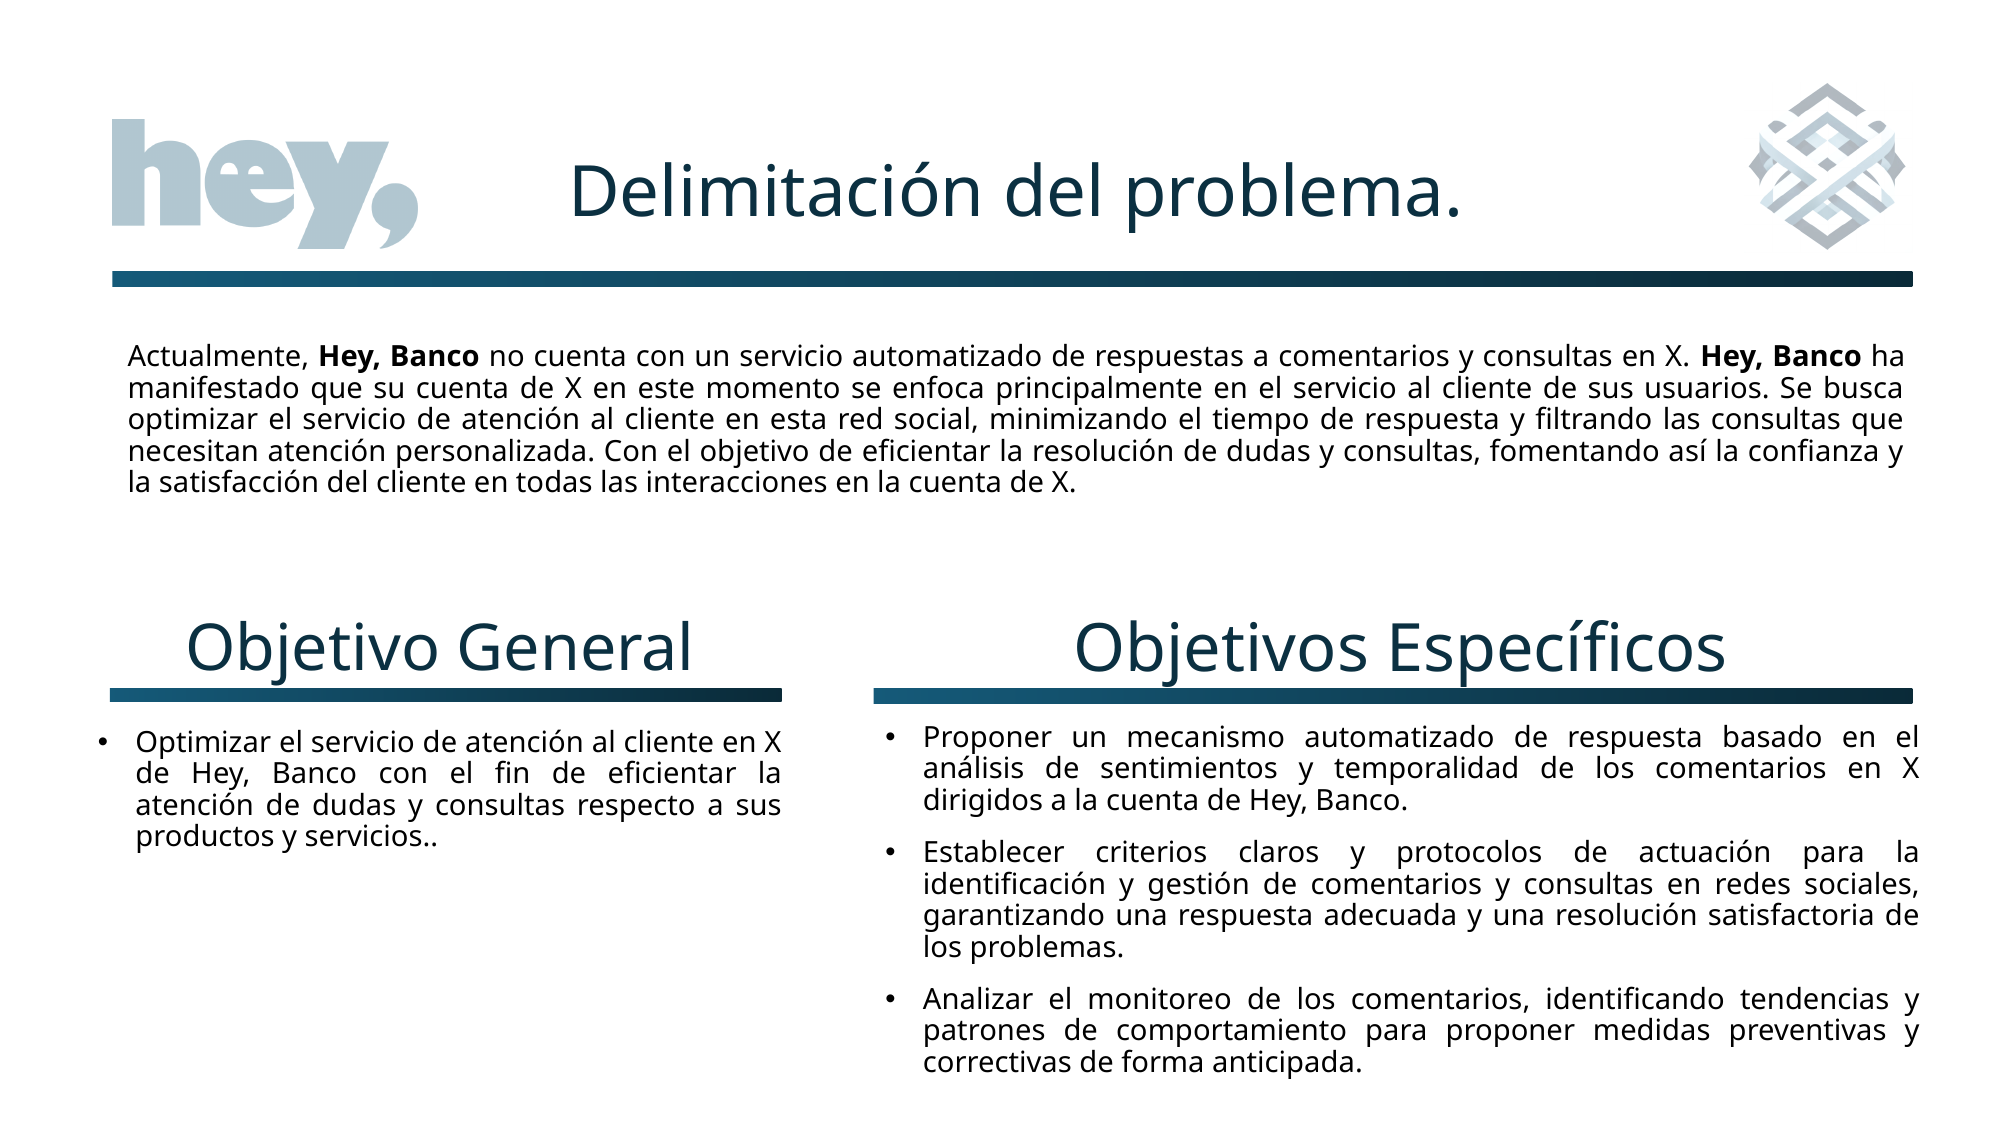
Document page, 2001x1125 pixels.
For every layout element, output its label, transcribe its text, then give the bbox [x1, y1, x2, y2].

text_box [872, 687, 1914, 705]
text_box [108, 687, 783, 703]
title Objetivo General [109, 703, 771, 707]
text_box [111, 270, 1914, 288]
title Objetivo General [109, 593, 771, 687]
text_box Objetivos Específicos [881, 593, 1921, 707]
picture [1743, 82, 1913, 254]
picture [111, 119, 419, 250]
text_box Actualmente, Hey, Banco no cuenta con un servicio automatizado de respuestas a comentarios y consultas en X. Hey, Banco ha manifestado que su cuenta de X en este momento se enfoca principalmente en el servicio al cliente de sus usuarios. Se busca optimizar el servicio de atención al cliente en esta red social, minimizando el tiempo de respuesta y filtrando las consultas que necesitan atención personalizada. Con el objetivo de eficientar la resolución de dudas y consultas, fomentando así la confianza y la satisfacción del cliente en todas las interacciones en la cuenta de X. [112, 334, 1921, 482]
text_box Delimitación del problema. [494, 119, 1538, 268]
text_box Proponer un mecanismo automatizado de respuesta basado en el análisis de sentimientos y temporalidad de los comentarios en X dirigidos a la cuenta de Hey, Banco. Establecer criterios claros y protocolos de actuación para la identificación y gestión de comentarios y consultas en redes sociales, garantizando una respuesta adecuada y una resolución satisfactoria de los problemas. Analizar el monitoreo de los comentarios, identificando tendencias y patrones de comportamiento para proponer medidas preventivas y correctivas de forma anticipada. [870, 715, 1936, 1071]
list Optimizar el servicio de atención al cliente en X de Hey, Banco con el fin de eficientar la atención de dudas y consultas respecto a sus productos y servicios.. [82, 719, 798, 920]
